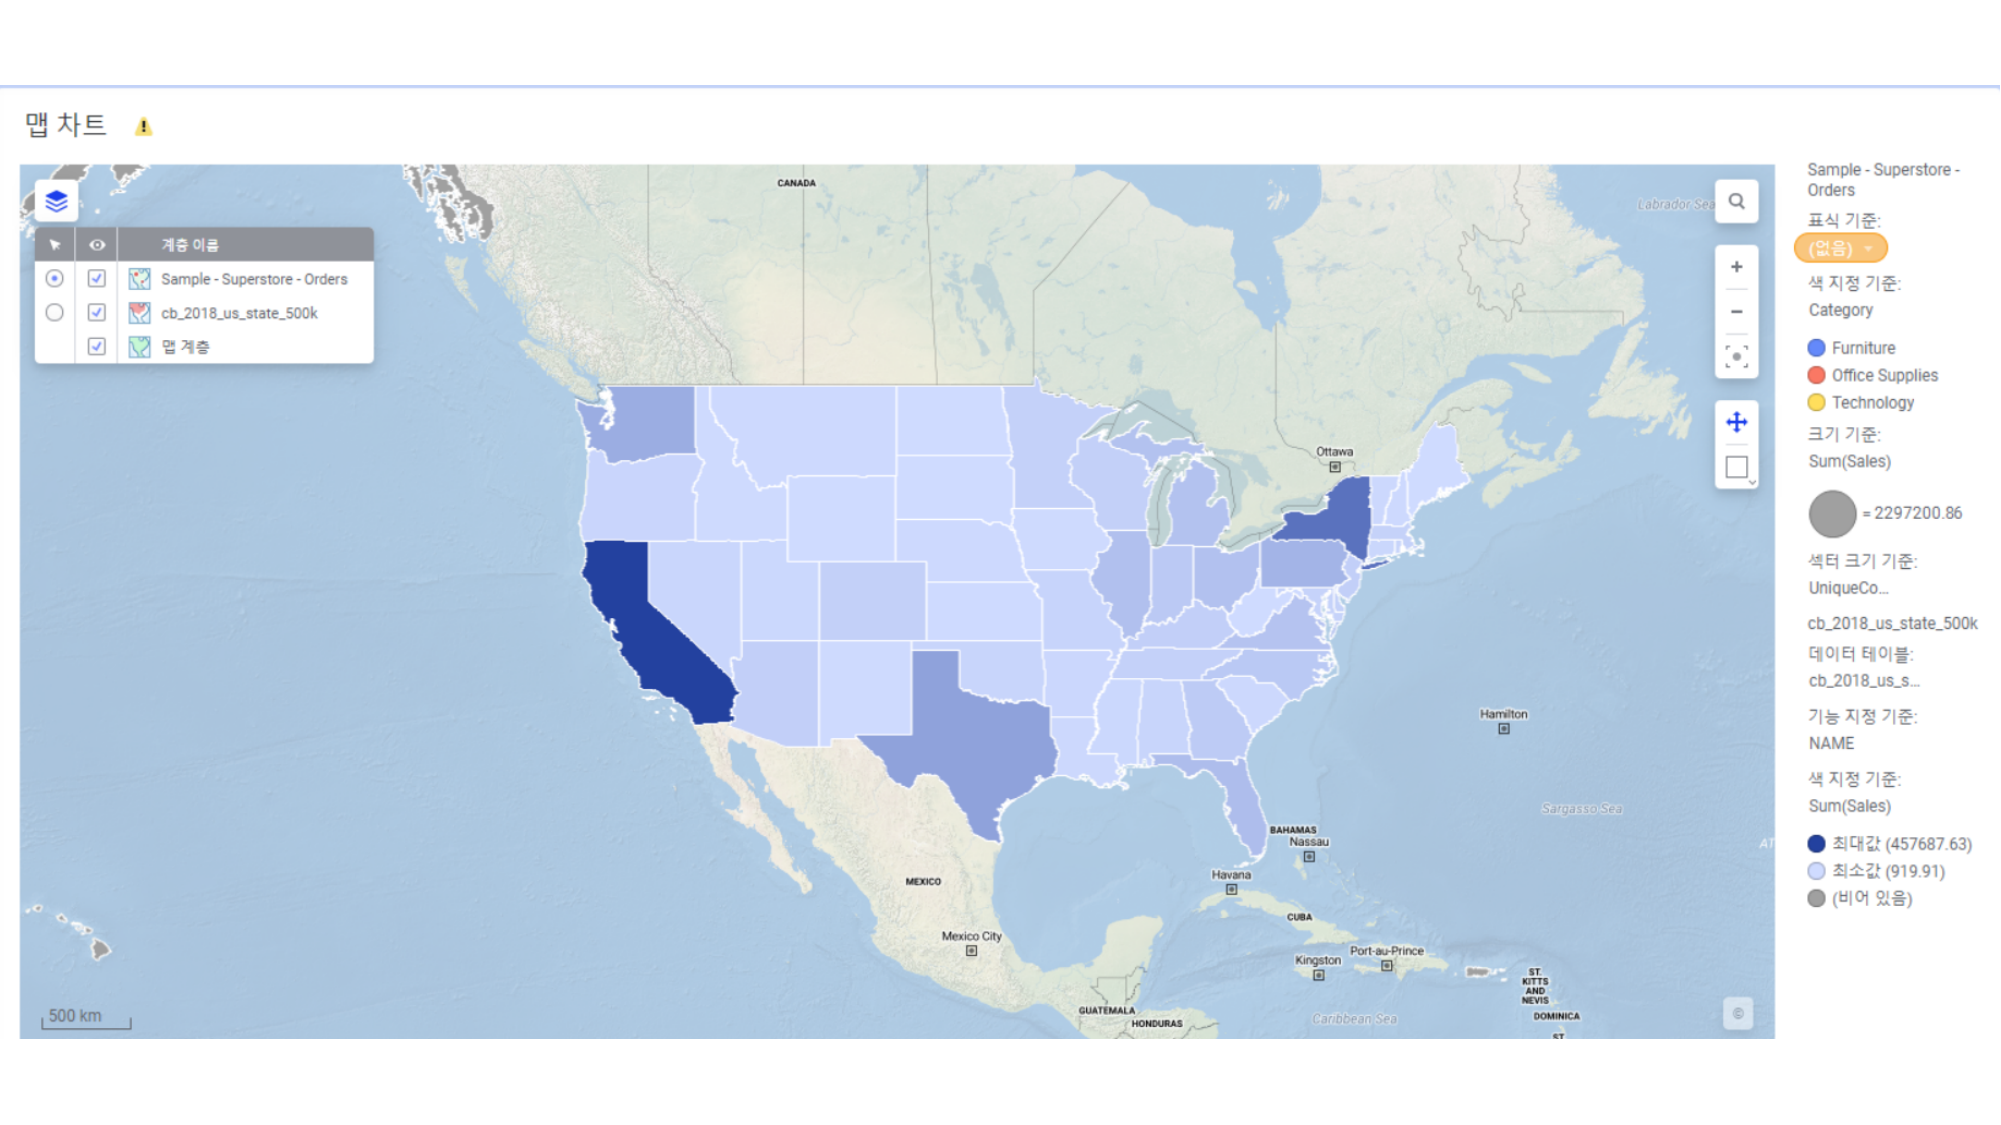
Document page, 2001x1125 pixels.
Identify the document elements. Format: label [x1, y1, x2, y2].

picture [0, 85, 2000, 1039]
